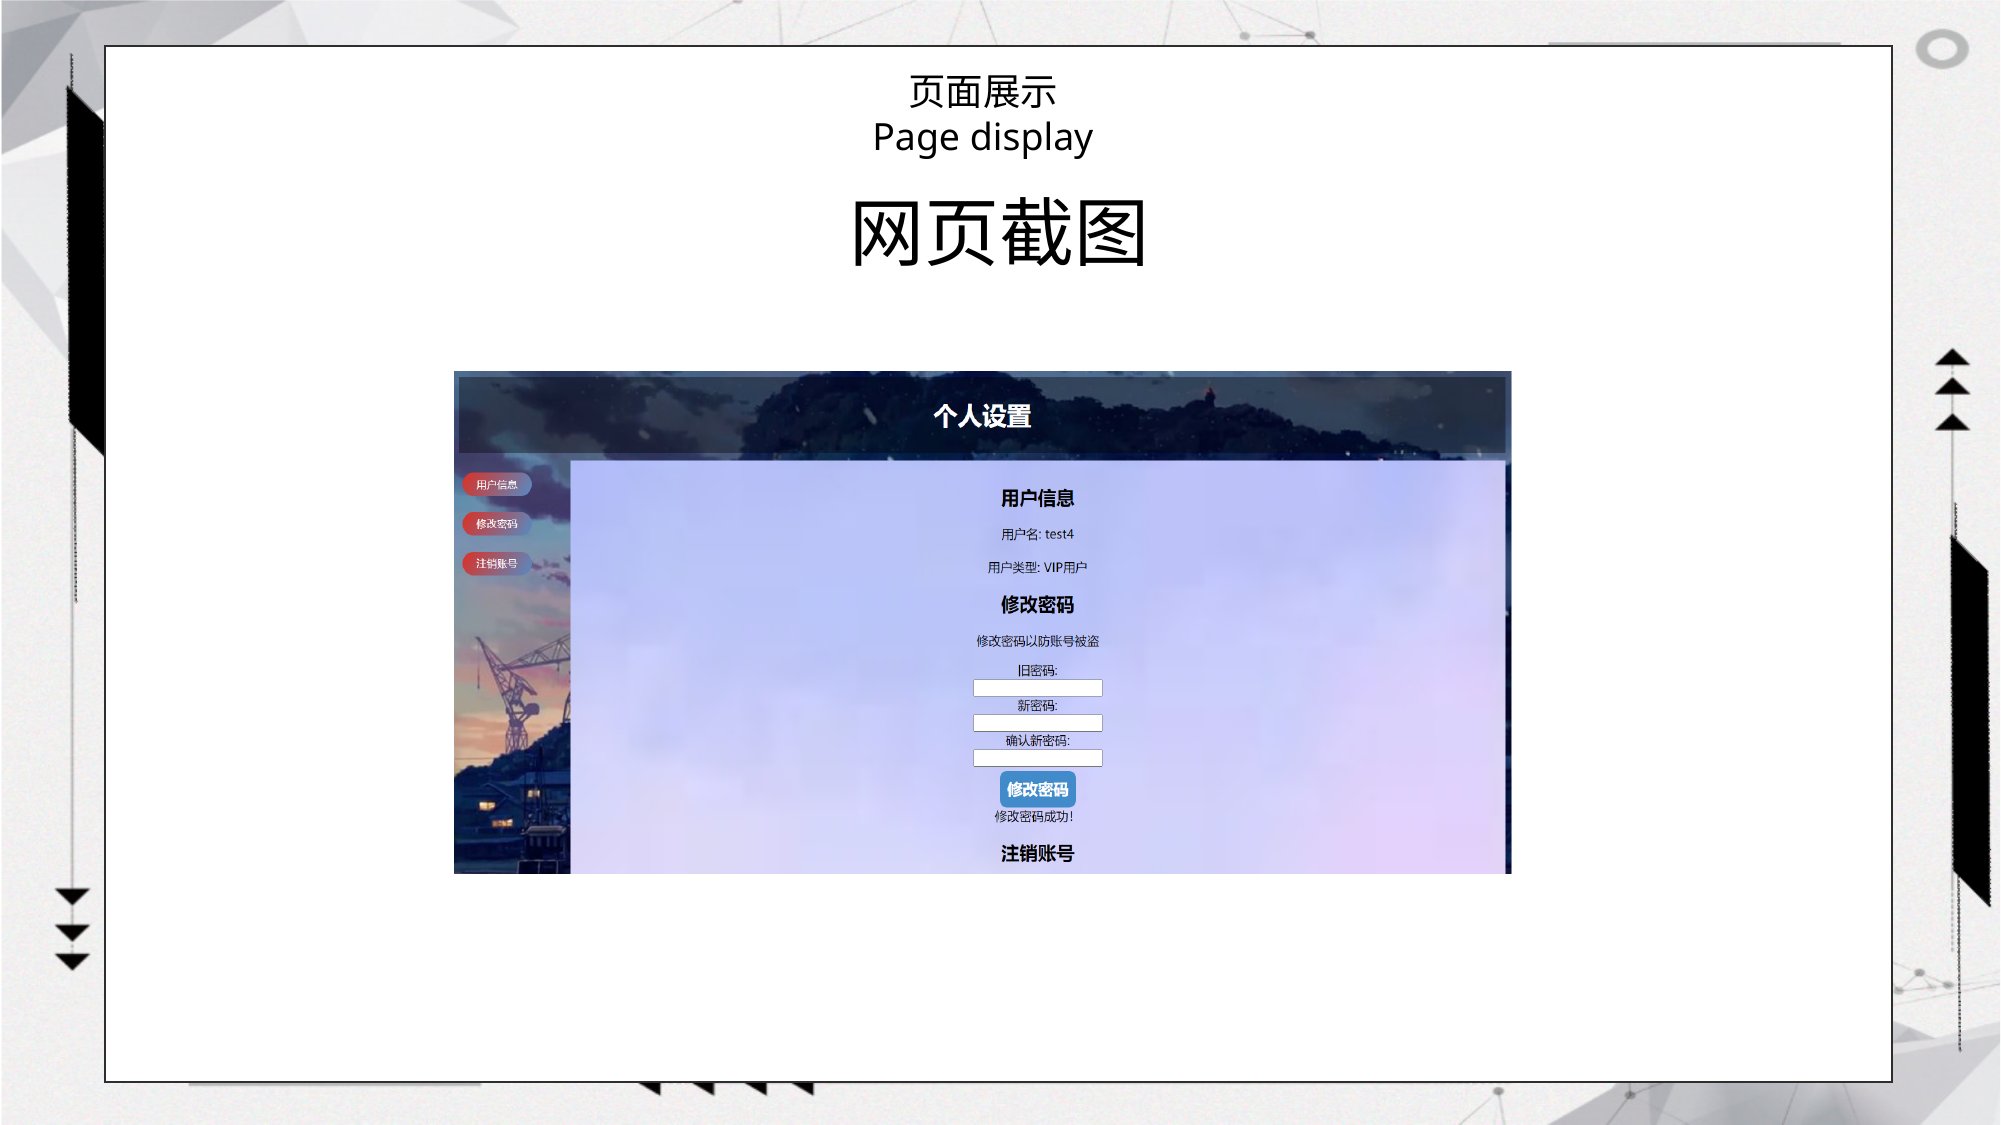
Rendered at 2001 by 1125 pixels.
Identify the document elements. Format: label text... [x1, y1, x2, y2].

picture [0, 0, 2001, 1125]
text_box 网页截图 [137, 151, 1863, 320]
text_box 页面展示 Page display [728, 60, 1238, 166]
